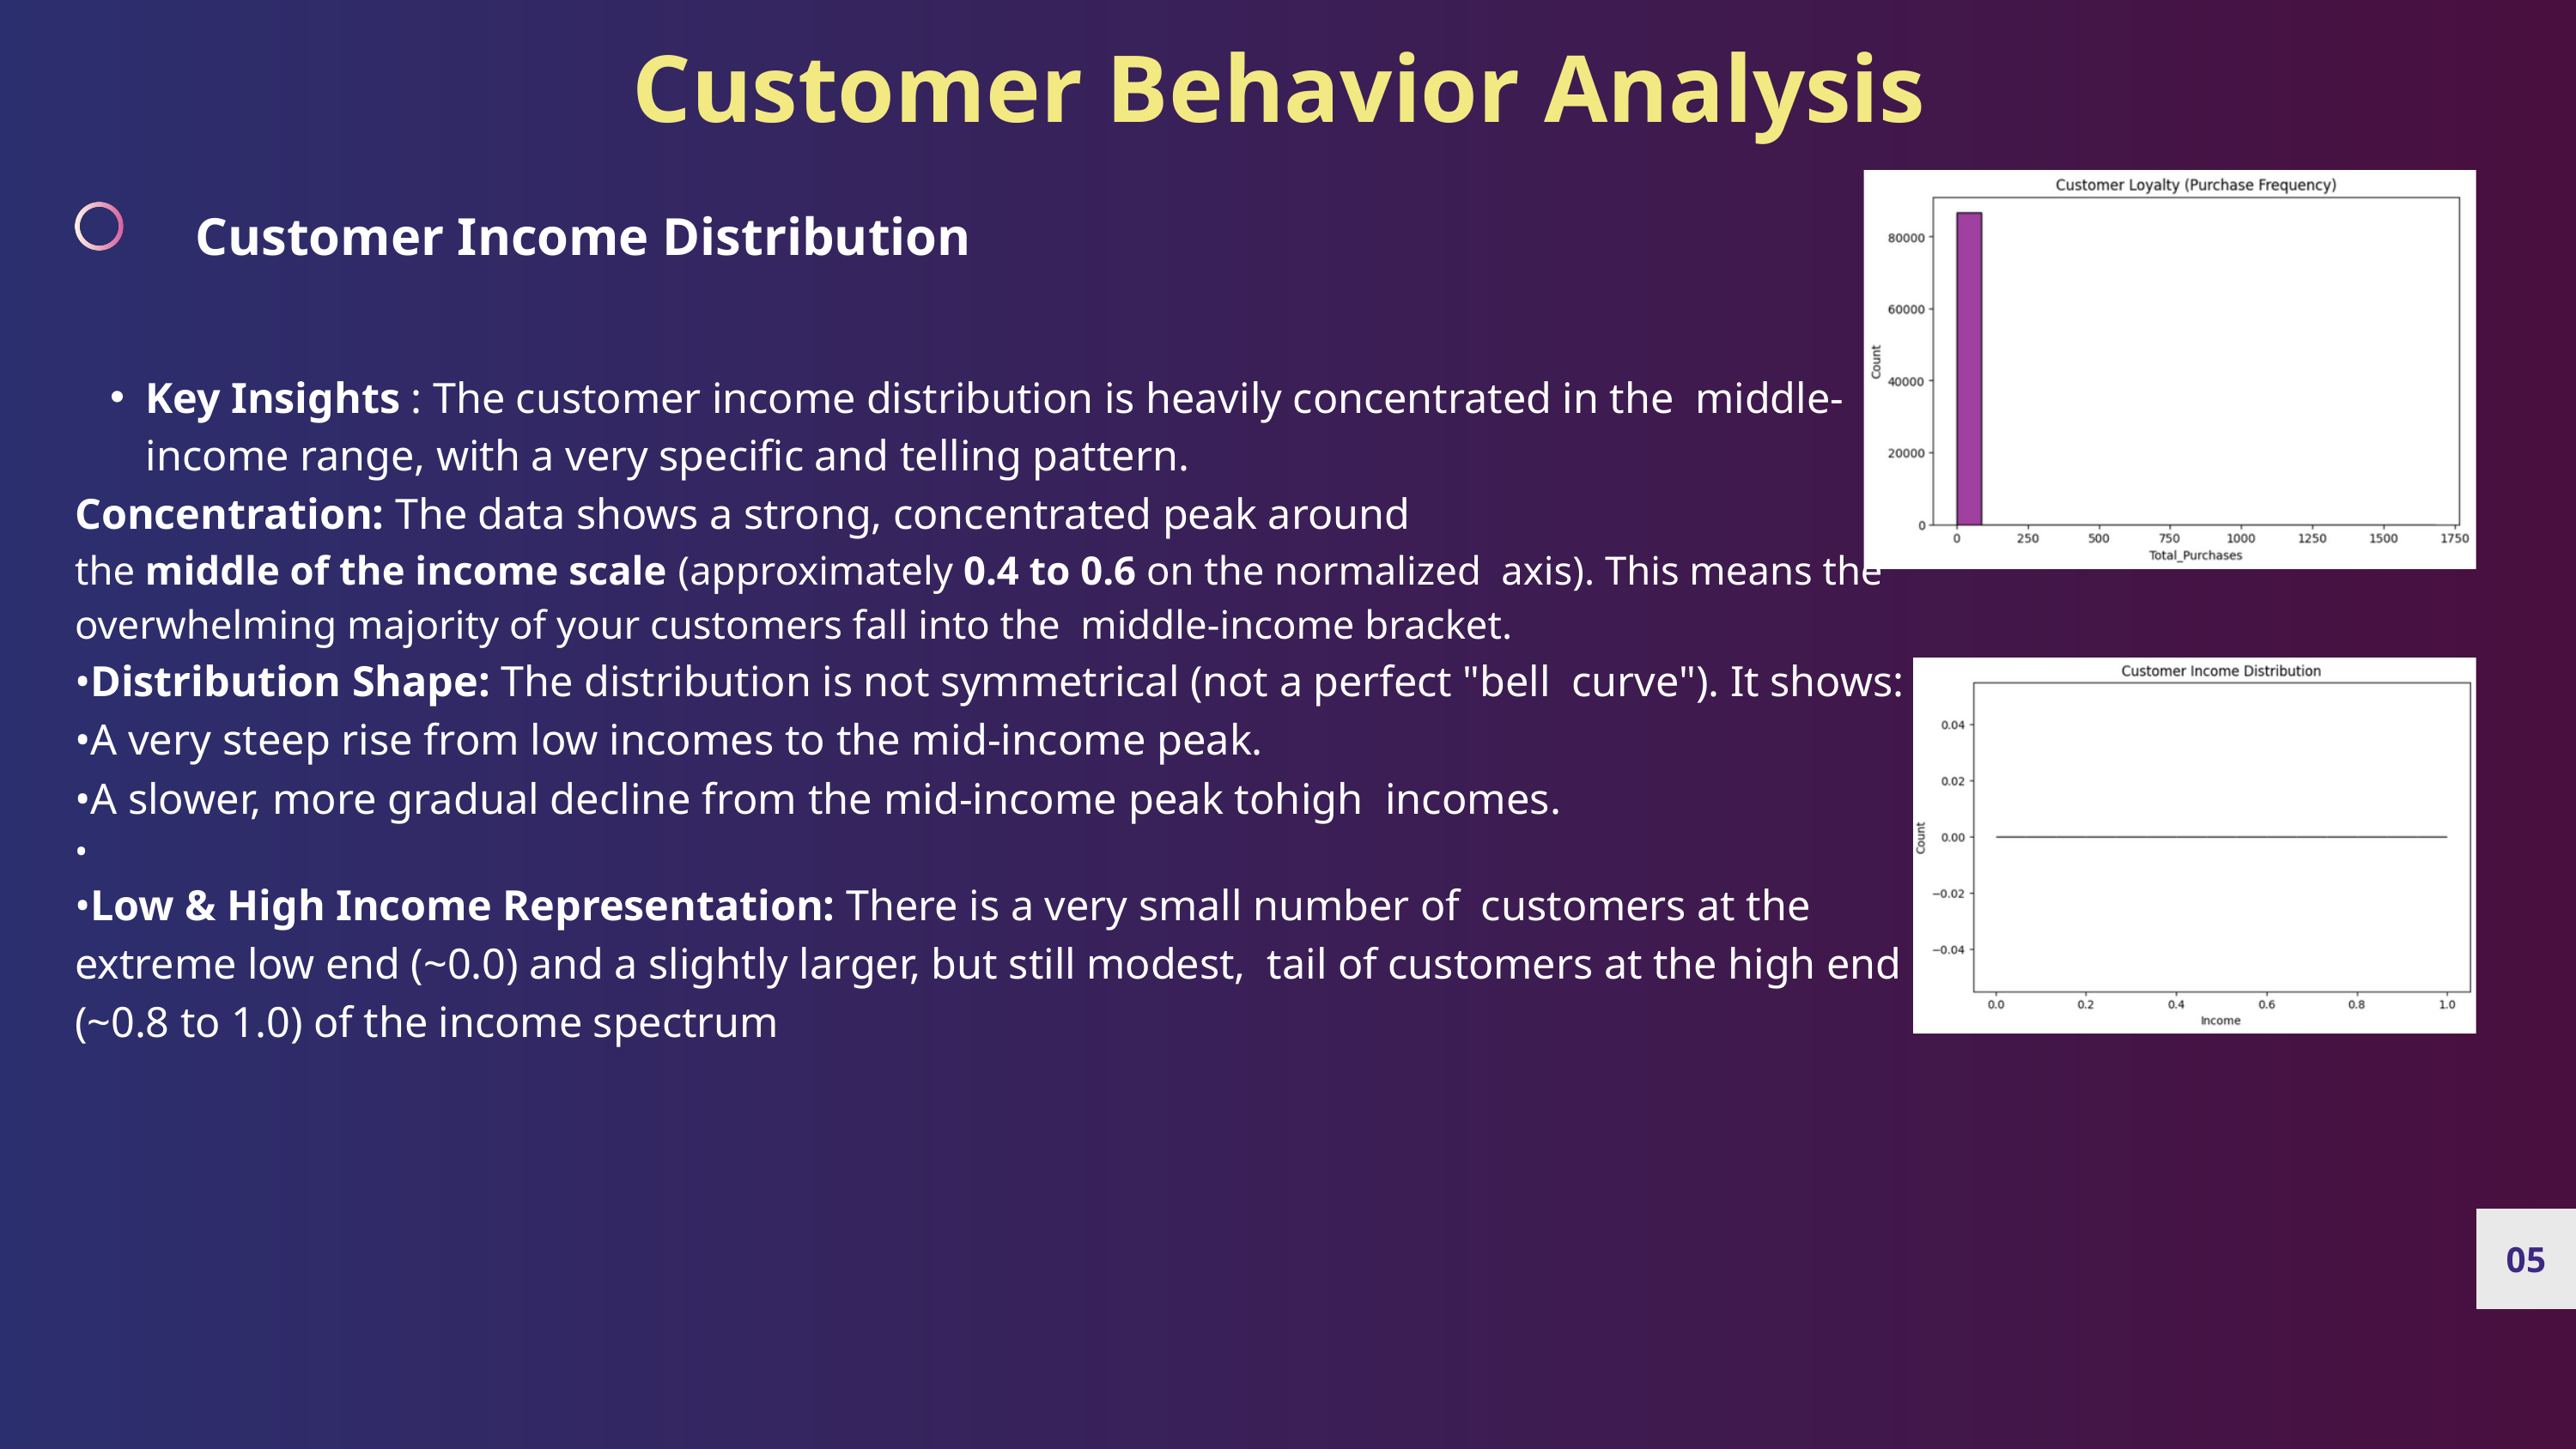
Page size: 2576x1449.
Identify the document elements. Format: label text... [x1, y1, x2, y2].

text_box Key Insights : The customer income distribution is heavily concentrated in the middle-income range, with a very specific and telling pattern. Concentration: The data shows a strong, concentrated peak around the middle of the income scale (approximately 0.4 to 0.6 on the normalized axis). This means the overwhelming majority of your customers fall into the middle-income bracket. •Distribution Shape: The distribution is not symmetrical (not a perfect "bell curve"). It shows: •A very steep rise from low incomes to the mid-income peak. •A slower, more gradual decline from the mid-income peak tohigh incomes. • •Low & High Income Representation: There is a very small number of customers at the extreme low end (~0.0) and a slightly larger, but still modest, tail of customers at the high end (~0.8 to 1.0) of the income spectrum [74, 362, 1914, 1138]
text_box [2476, 1209, 2576, 1309]
text_box [1913, 658, 2476, 1034]
text_box Customer Income Distribution [123, 194, 1044, 266]
text_box Customer Behavior Analysis [632, 48, 1944, 142]
text_box [74, 202, 123, 252]
text_box [1863, 170, 2476, 569]
